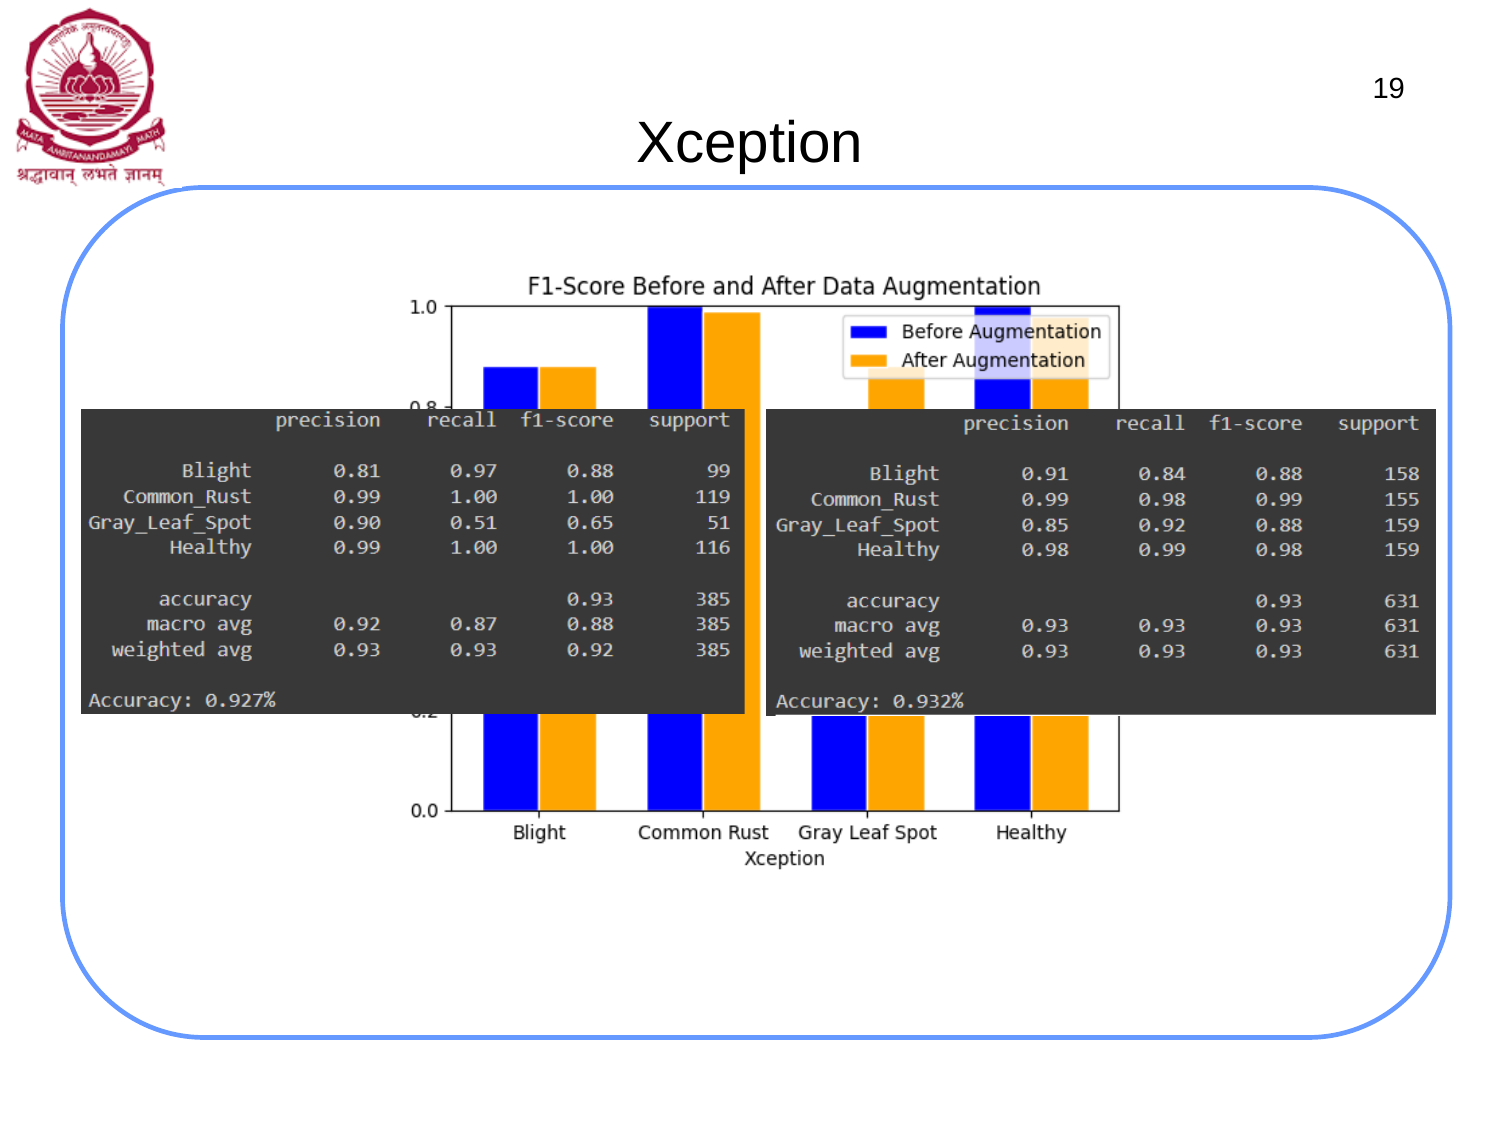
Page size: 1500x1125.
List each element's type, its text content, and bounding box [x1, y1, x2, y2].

picture [0, 6, 182, 188]
picture [79, 262, 1436, 884]
title Xception [74, 14, 1426, 263]
